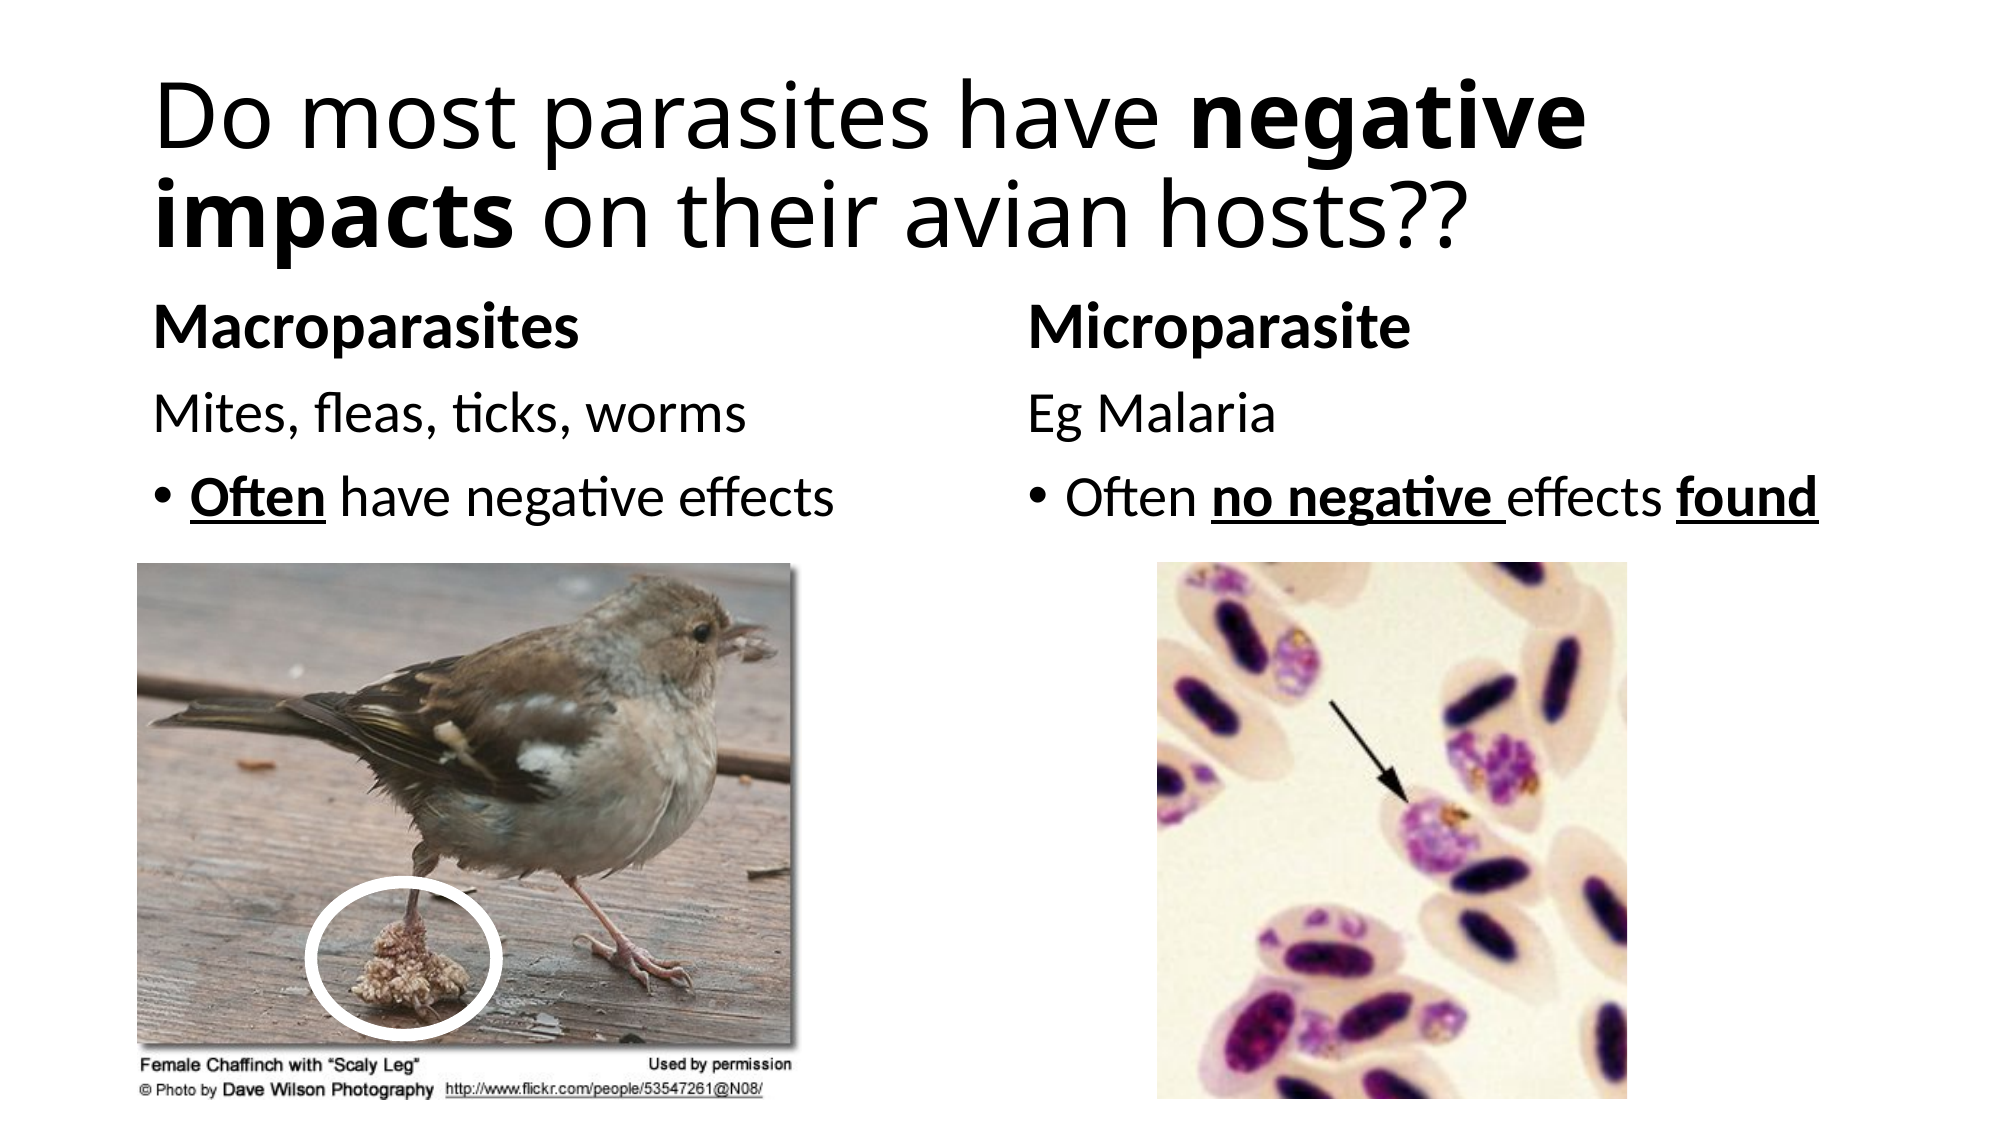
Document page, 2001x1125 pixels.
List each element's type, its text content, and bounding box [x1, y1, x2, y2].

picture [1156, 562, 1628, 1099]
title Do most parasites have negative impacts on their avian hosts?? [137, 59, 1863, 278]
list Microparasite [1012, 235, 1863, 371]
list Eg Malaria Often no negative effects found [1012, 374, 1863, 980]
list Macroparasites [137, 235, 984, 371]
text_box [137, 563, 802, 1100]
list Mites, fleas, ticks, worms Often have negative effects [137, 374, 984, 980]
